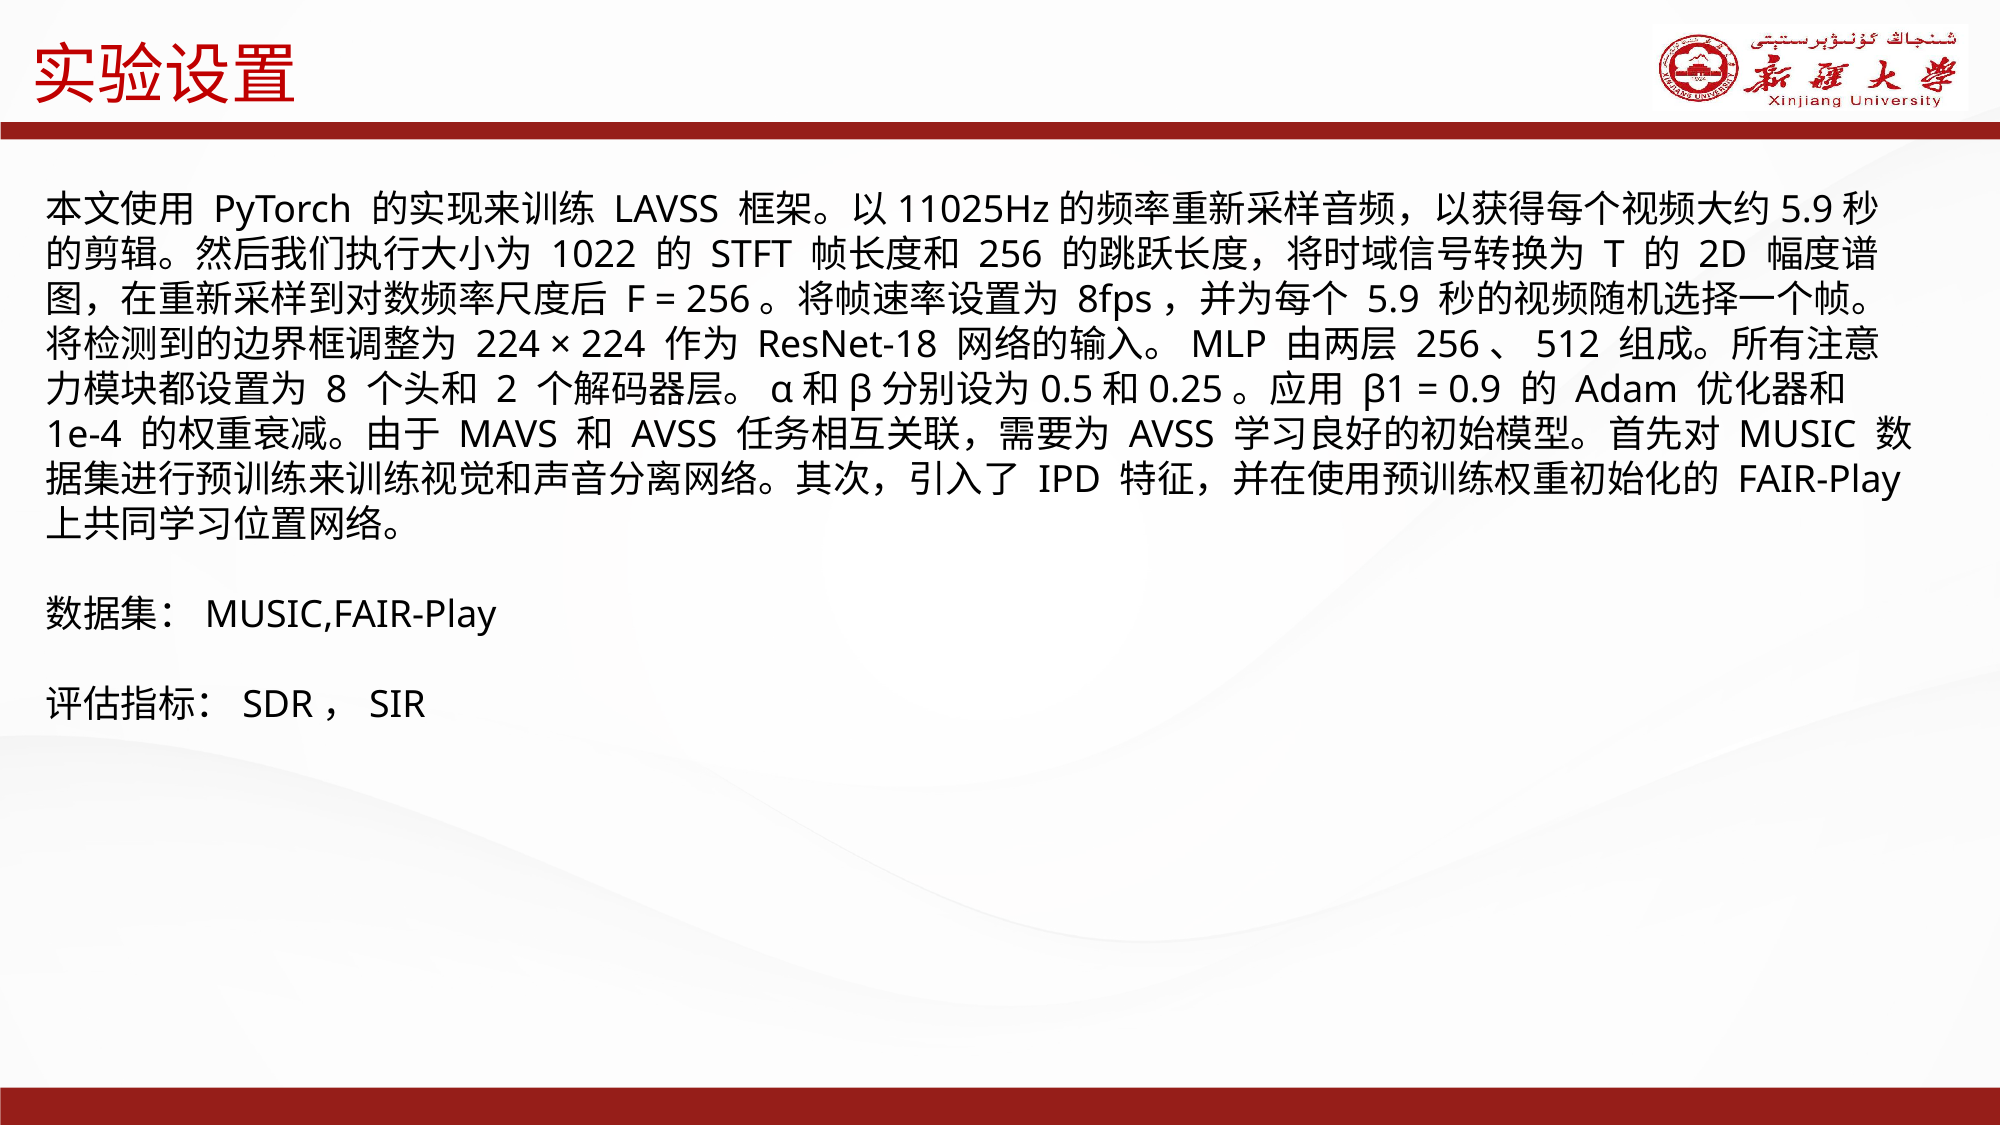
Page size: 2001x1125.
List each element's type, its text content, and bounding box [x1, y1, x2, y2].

picture [0, 140, 2000, 1086]
text_box [0, 1086, 2000, 1125]
picture [0, 0, 2000, 121]
text_box 实验设置 [31, 24, 1611, 113]
text_box 本文使用 PyTorch 的实现来训练 LAVSS 框架。以11025Hz的频率重新采样音频，以获得每个视频大约5.9秒的剪辑。然后我们执行大小为 1022 的 STFT 帧长度和 256 的跳跃长度，将时域信号转换为 T 的 2D 幅度谱图，在重新采样到对数频率尺度后 F = 256。将帧速率设置为 8fps，并为每个 5.9 秒的视频随机选择一个帧。将检测到的边界框调整为 224 × 224 作为 ResNet-18 网络的输入。MLP 由两层 256、512 组成。所有注意力模块都设置为 8 个头和 2 个解码器层。α和β分别设为0.5和0.25。应用 β1 = 0.9 的 Adam 优化器和 1e-4 的权重衰减。由于 MAVS 和 AVSS 任务相互关联，需要为 AVSS 学习良好的初始模型。首先对 MUSIC 数据集进行预训练来训练视觉和声音分离网络。其次，引入了 IPD 特征，并在使用预训练权重初始化的 FAIR-Play 上共同学习位置网络。 数据集：MUSIC,FAIR-Play 评估指标：SDR，SIR [31, 177, 1931, 1026]
text_box [0, 121, 2000, 140]
